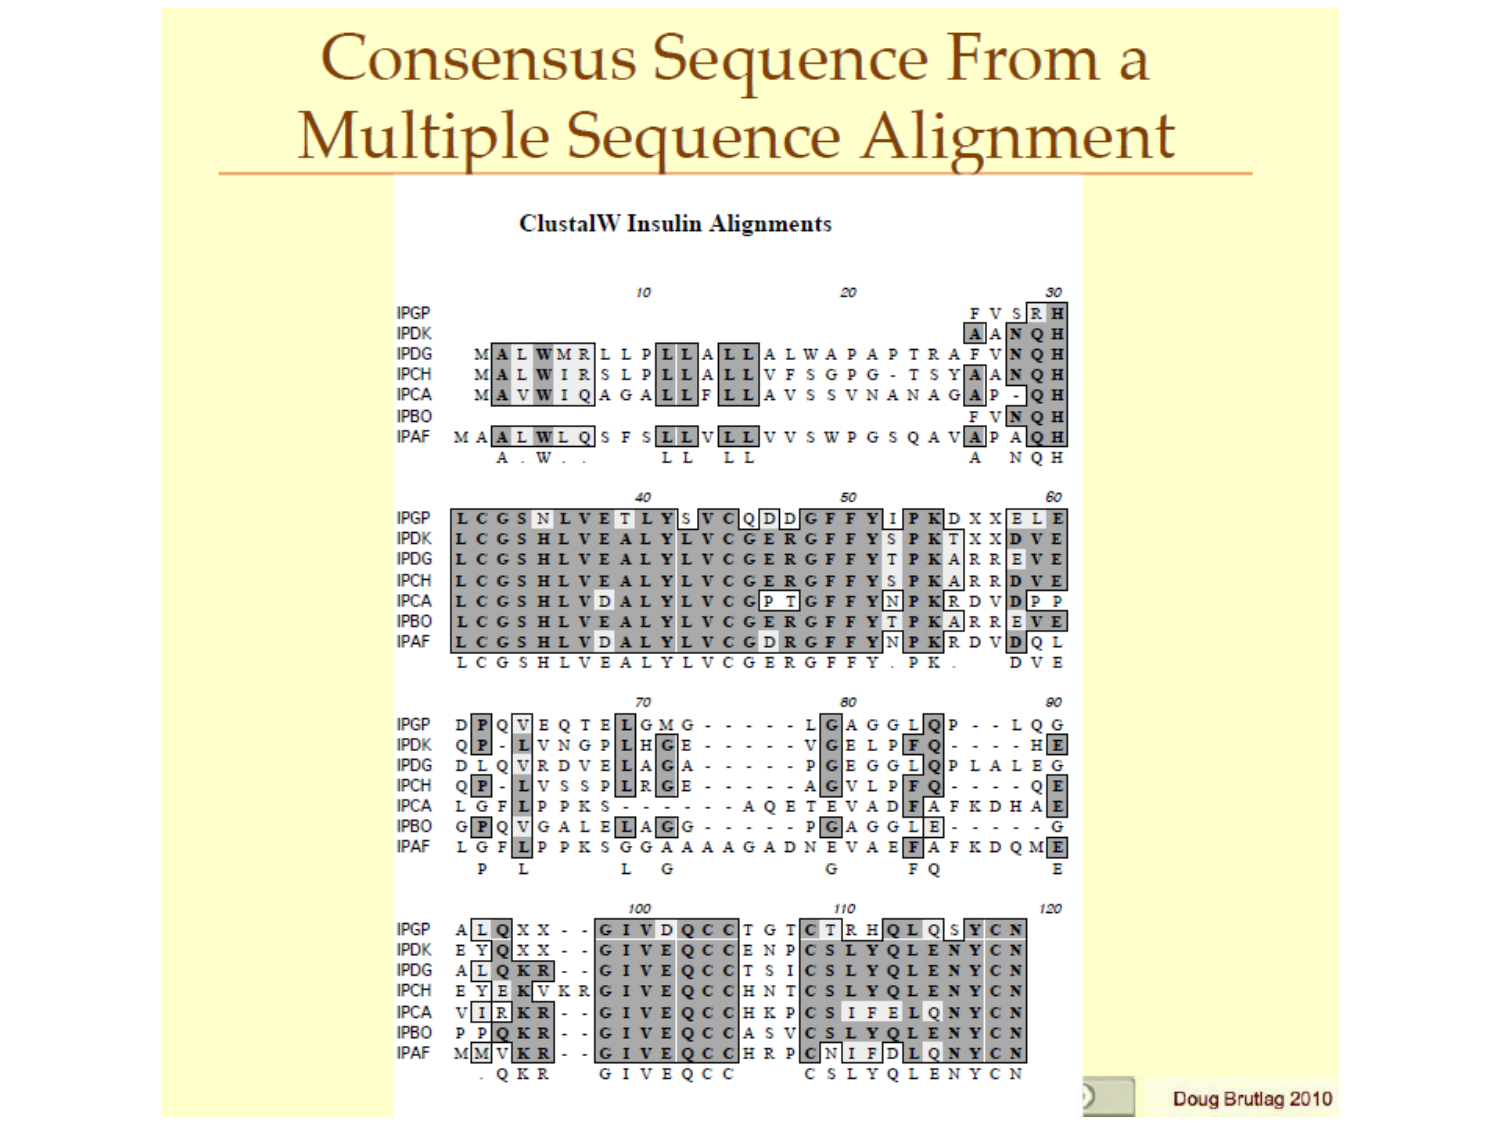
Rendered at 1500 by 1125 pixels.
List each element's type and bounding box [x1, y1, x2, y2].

picture [161, 8, 1339, 1117]
